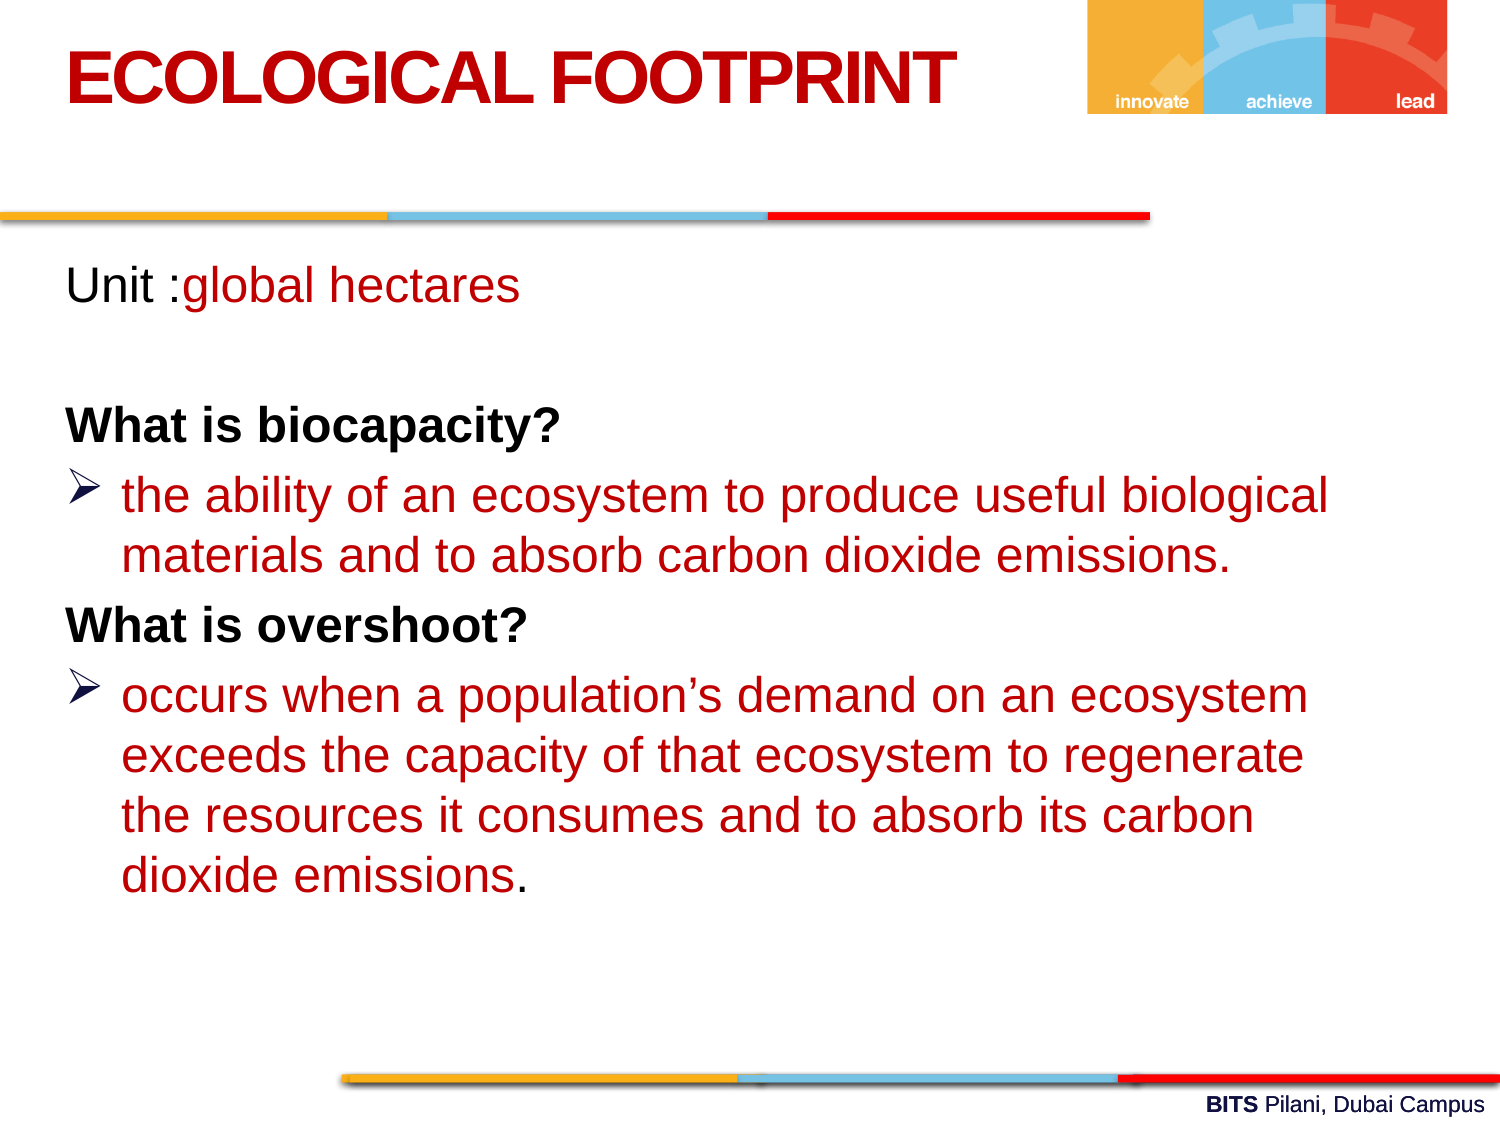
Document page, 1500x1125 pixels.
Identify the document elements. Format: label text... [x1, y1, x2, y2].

list Unit :global hectares What is biocapacity? the ability of an ecosystem to produce useful biological materials and to absorb carbon dioxide emissions. What is overshoot? occurs when a population’s demand on an ecosystem exceeds the capacity of that ecosystem to regenerate the resources it consumes and to absorb its carbon dioxide emissions. [50, 245, 1400, 988]
list ECOLOGICAL FOOTPRINT [50, 24, 1088, 213]
picture [1087, 0, 1448, 114]
